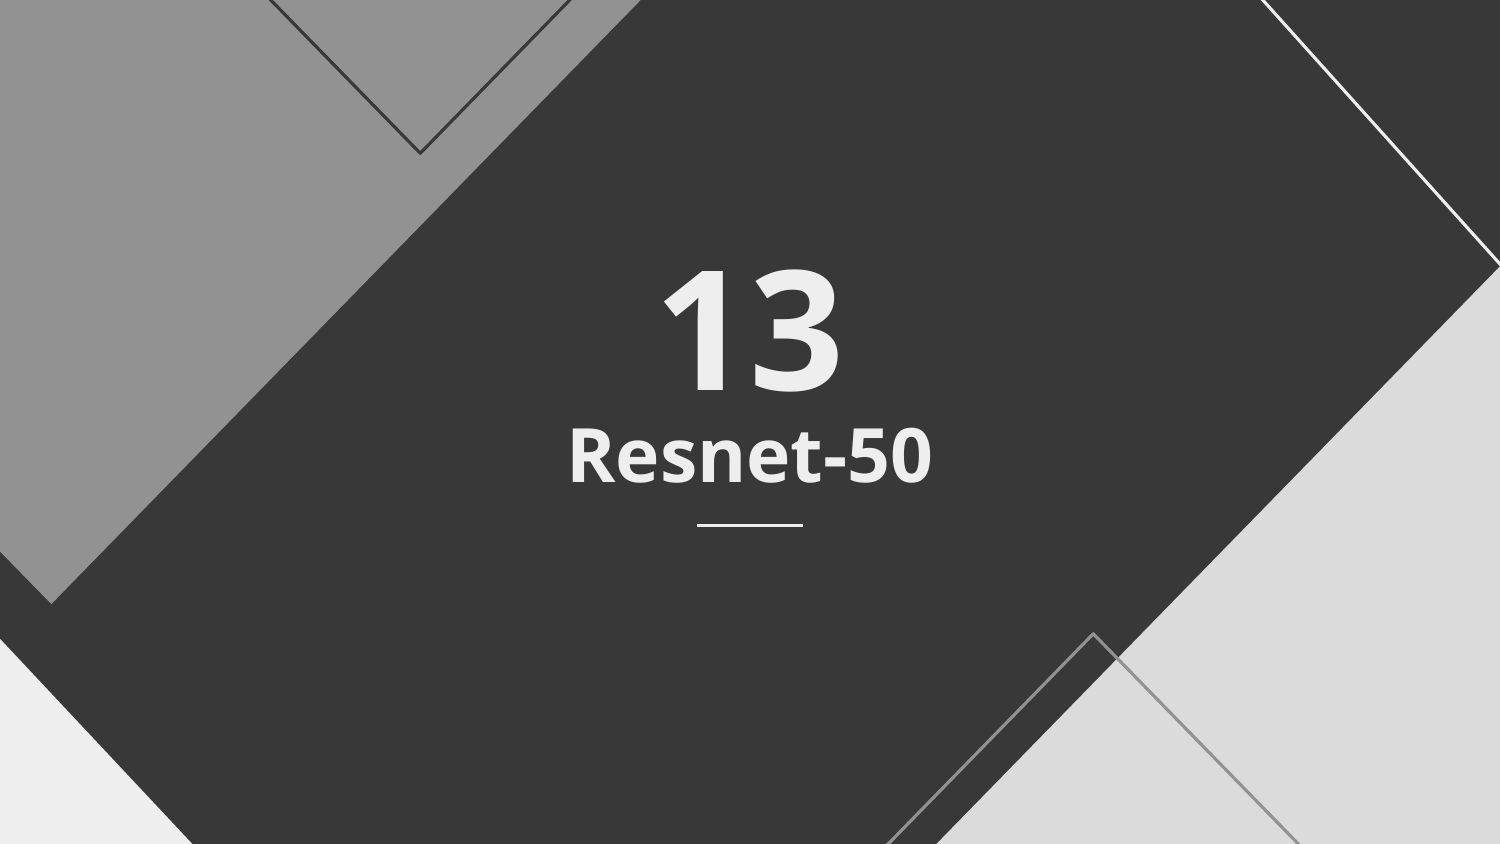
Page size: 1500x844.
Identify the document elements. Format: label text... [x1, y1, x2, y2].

title Resnet-50 [298, 414, 1202, 491]
title 13 [499, 251, 1001, 395]
